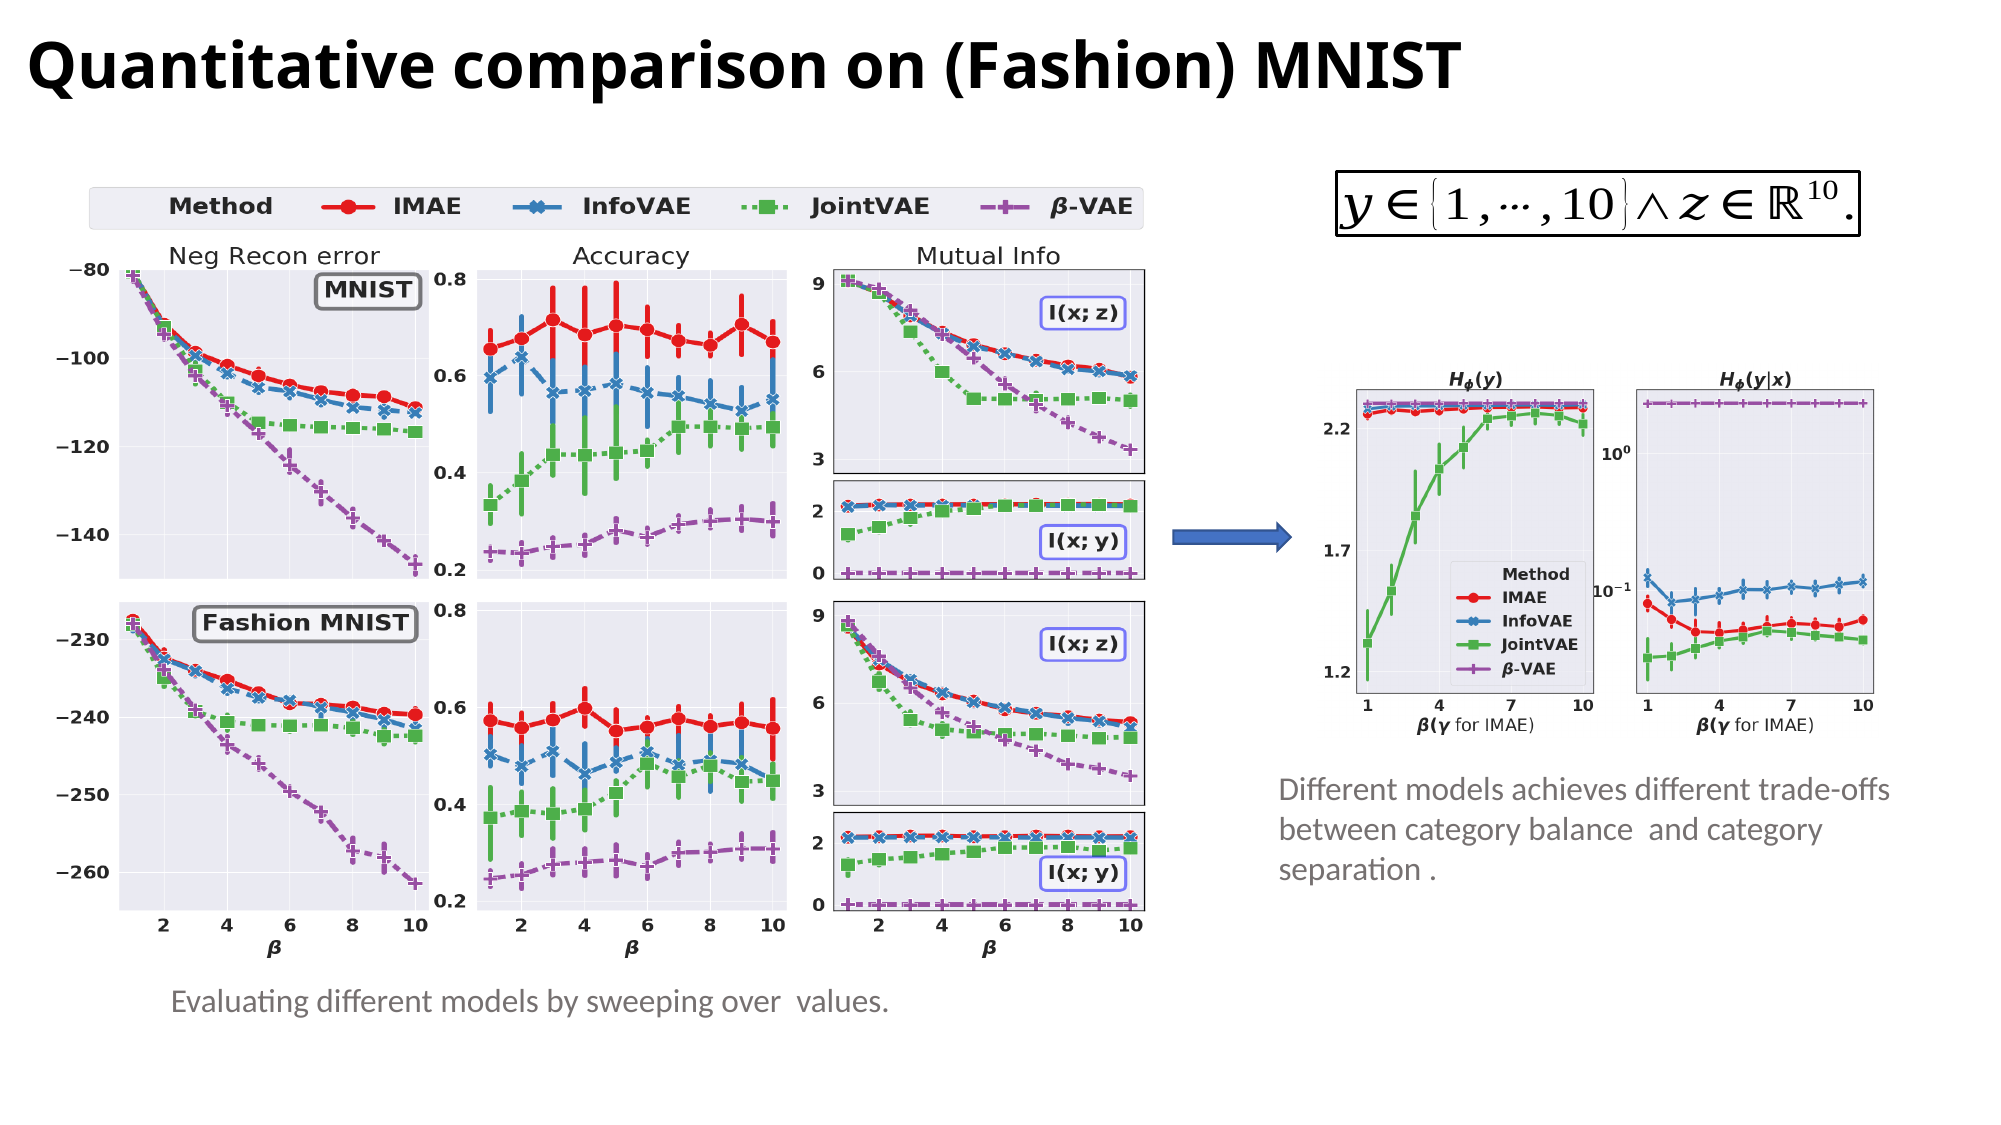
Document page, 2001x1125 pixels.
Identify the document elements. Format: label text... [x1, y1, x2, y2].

title Quantitative comparison on (Fashion) MNIST [11, 5, 1737, 131]
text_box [1173, 363, 1968, 897]
picture [40, 183, 1155, 965]
